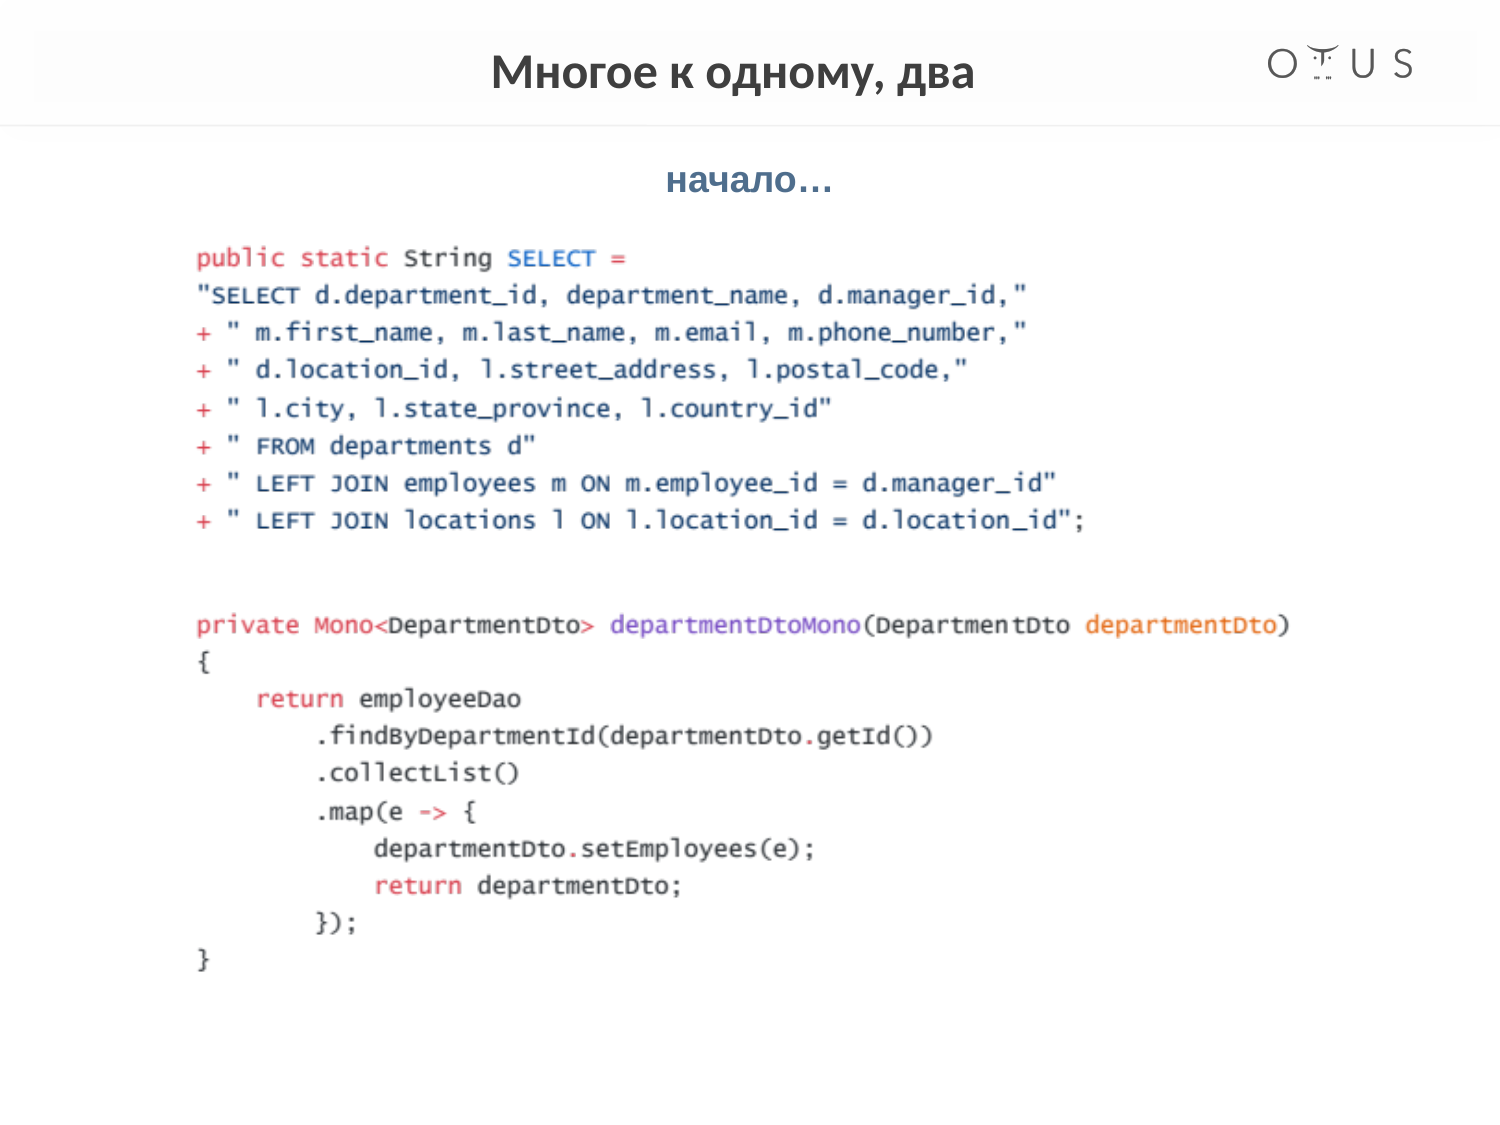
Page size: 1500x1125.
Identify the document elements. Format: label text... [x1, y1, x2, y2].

picture [1276, 45, 1412, 80]
title Многое к одному, два [190, 36, 1276, 102]
text_box начало… [65, 134, 1435, 222]
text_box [190, 602, 1378, 1005]
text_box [190, 235, 1380, 565]
